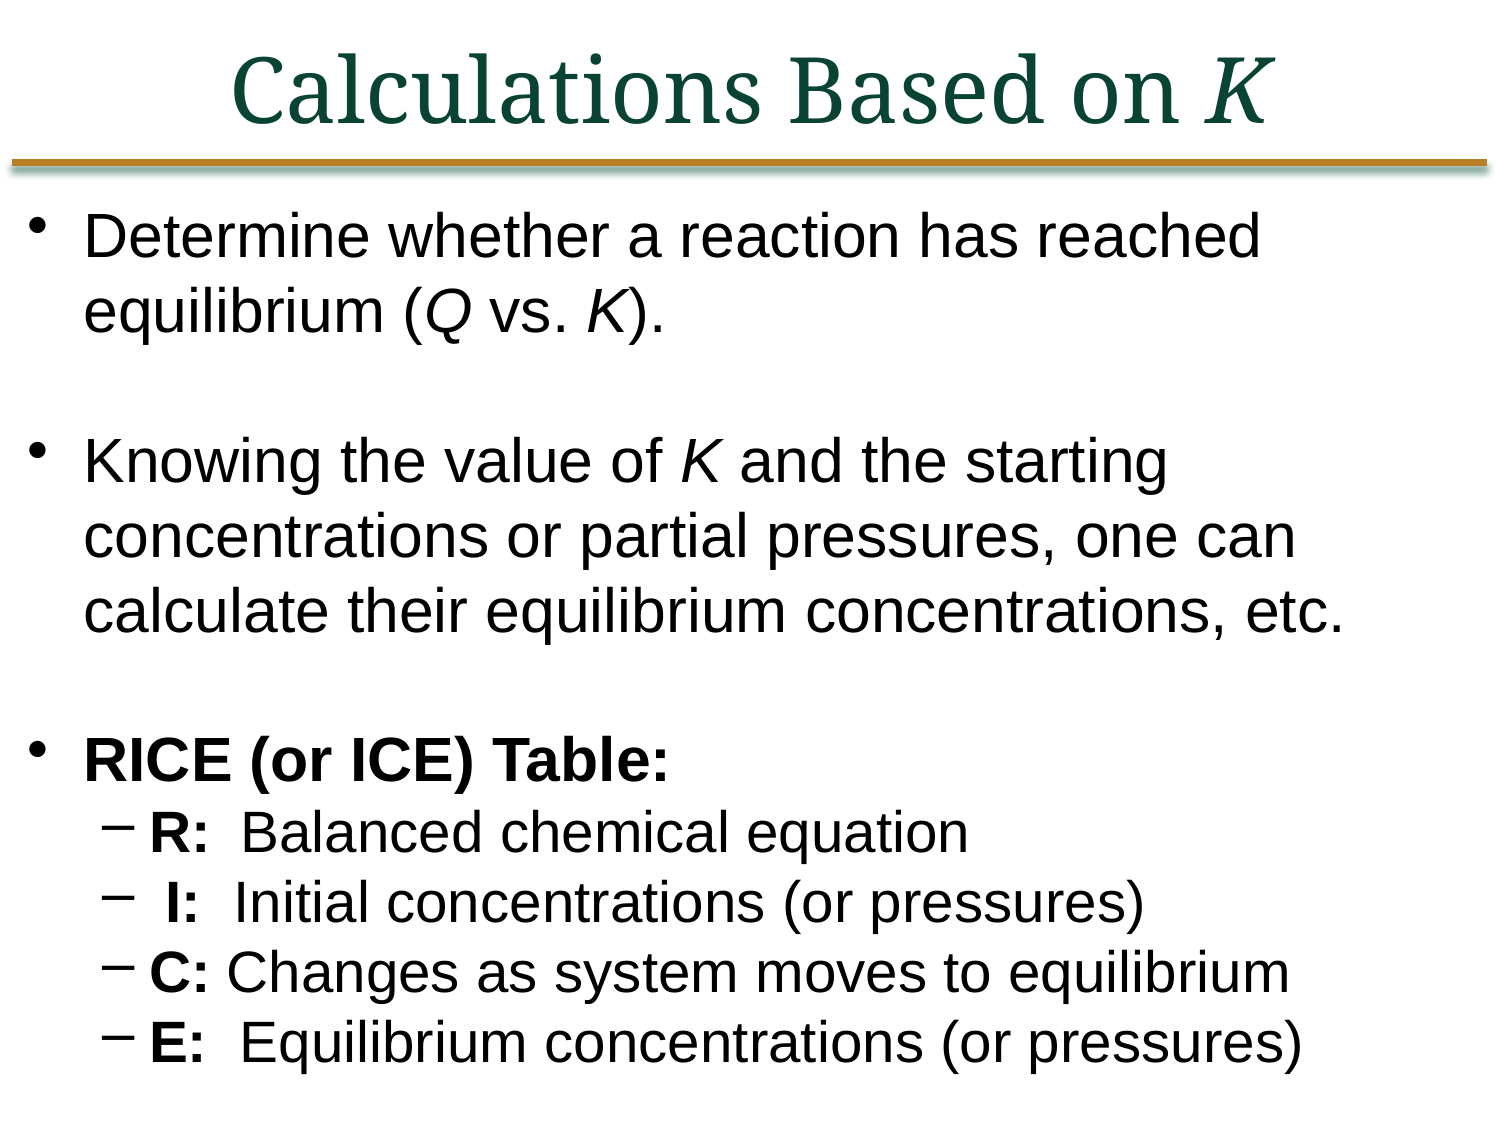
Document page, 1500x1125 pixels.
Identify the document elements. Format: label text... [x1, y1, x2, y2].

list Determine whether a reaction has reached equilibrium (Q vs. K). Knowing the value of K and the starting concentrations or partial pressures, one can calculate their equilibrium concentrations, etc. RICE (or ICE) Table: R: Balanced chemical equation I: Initial concentrations (or pressures) C: Changes as system moves to equilibrium E: Equilibrium concentrations (or pressures) [12, 187, 1488, 1100]
text_box Calculations Based on K [0, 24, 1500, 175]
